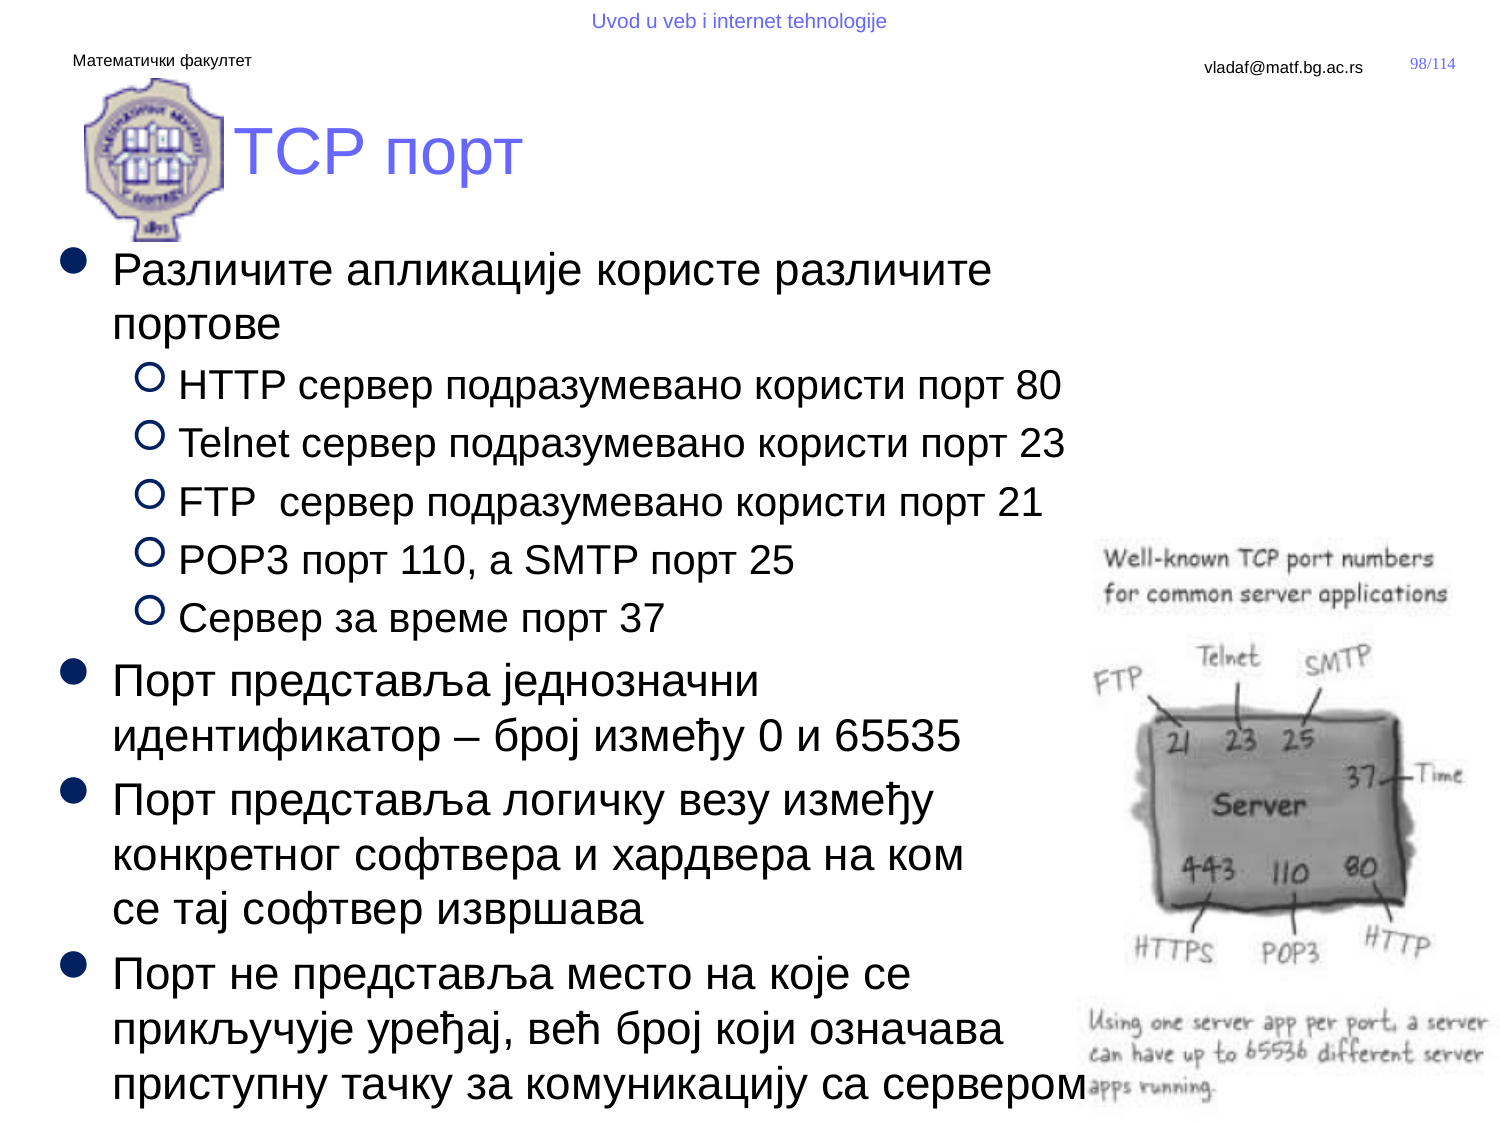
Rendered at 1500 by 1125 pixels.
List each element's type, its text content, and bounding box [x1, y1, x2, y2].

picture [84, 78, 218, 231]
list Различите апликације користе различите портове HTTP сервер подразумевано користи порт 80 Telnet сервер подразумевано користи порт 23 FTP сервер подразумевано користи порт 21 POP3 порт 110, а SMTP порт 25 Сервер за време порт 37 Порт представља једнозначни идентификатор – број између 0 и 65535 Порт представља логичку везу између конкретног софтвера и хардвера на ком се тај софтвер извршава Порт не представља место на које се прикључује уређај, већ број који означава приступну тачку за комуникацију са сервером [41, 231, 1164, 588]
title TCP порт [218, 54, 1483, 243]
picture [1056, 512, 1500, 1124]
